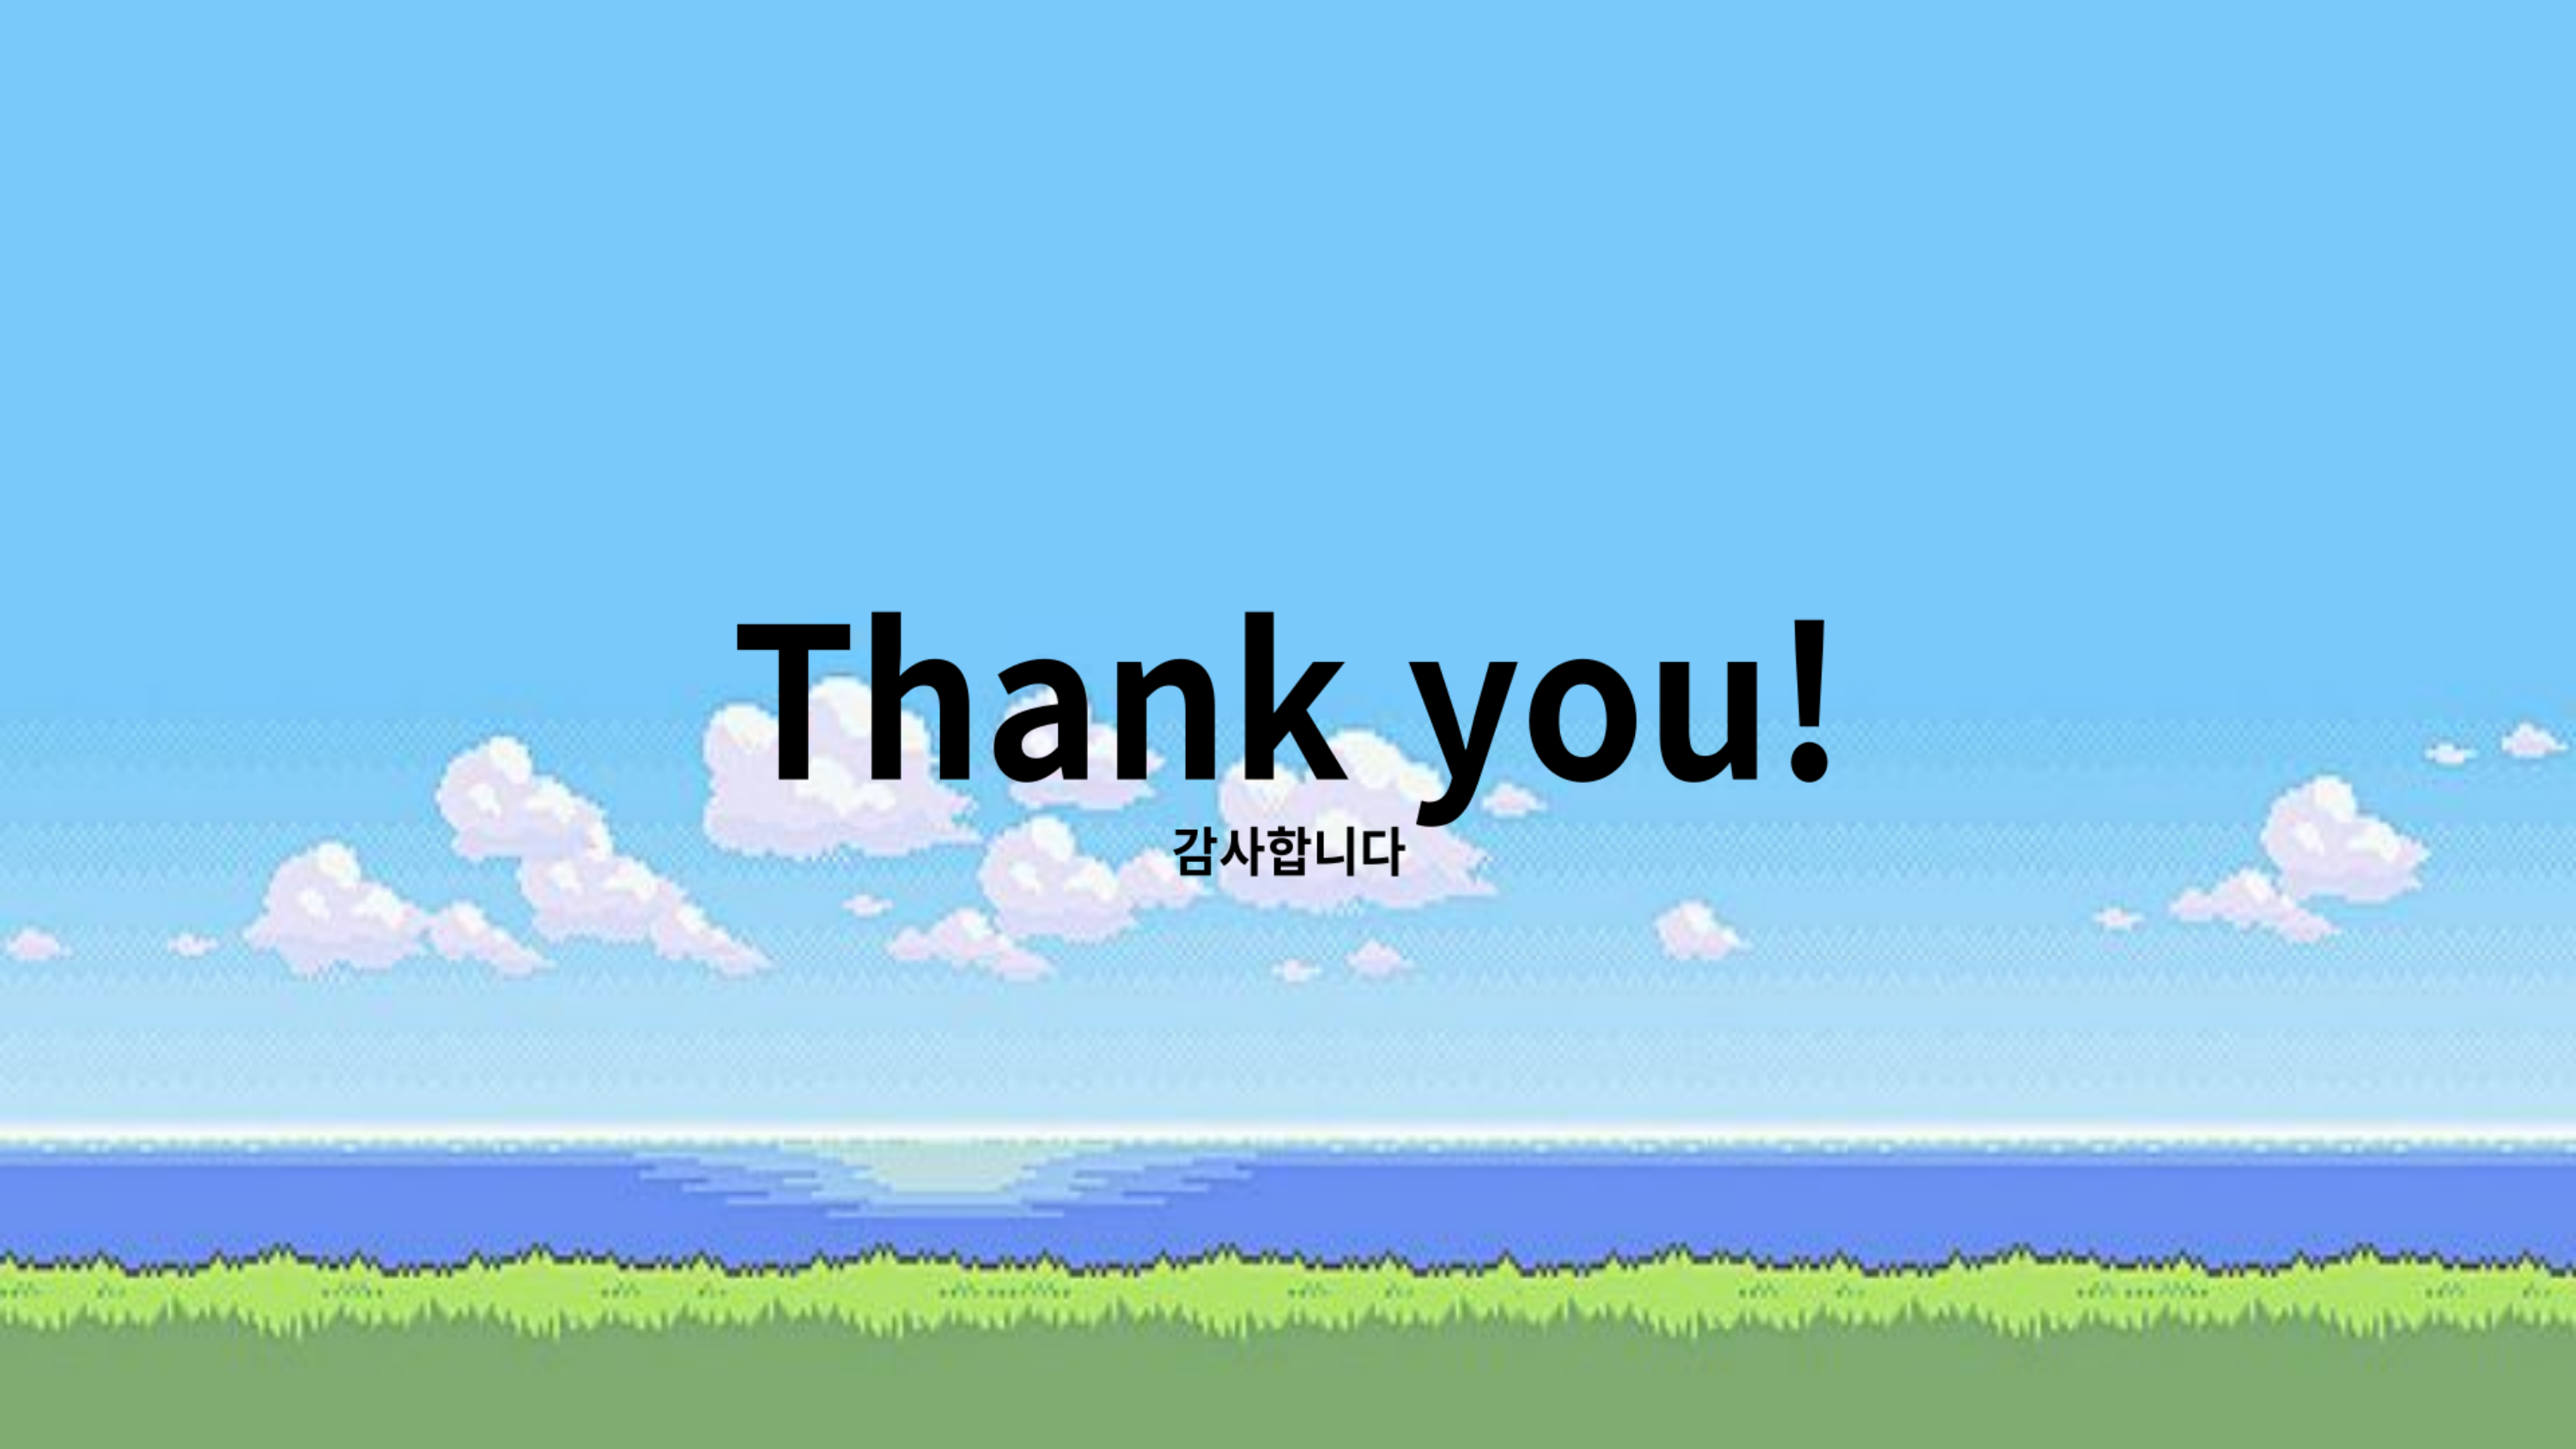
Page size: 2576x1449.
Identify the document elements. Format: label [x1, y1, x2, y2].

text_box [0, 0, 2576, 1449]
picture [495, 472, 2104, 1083]
